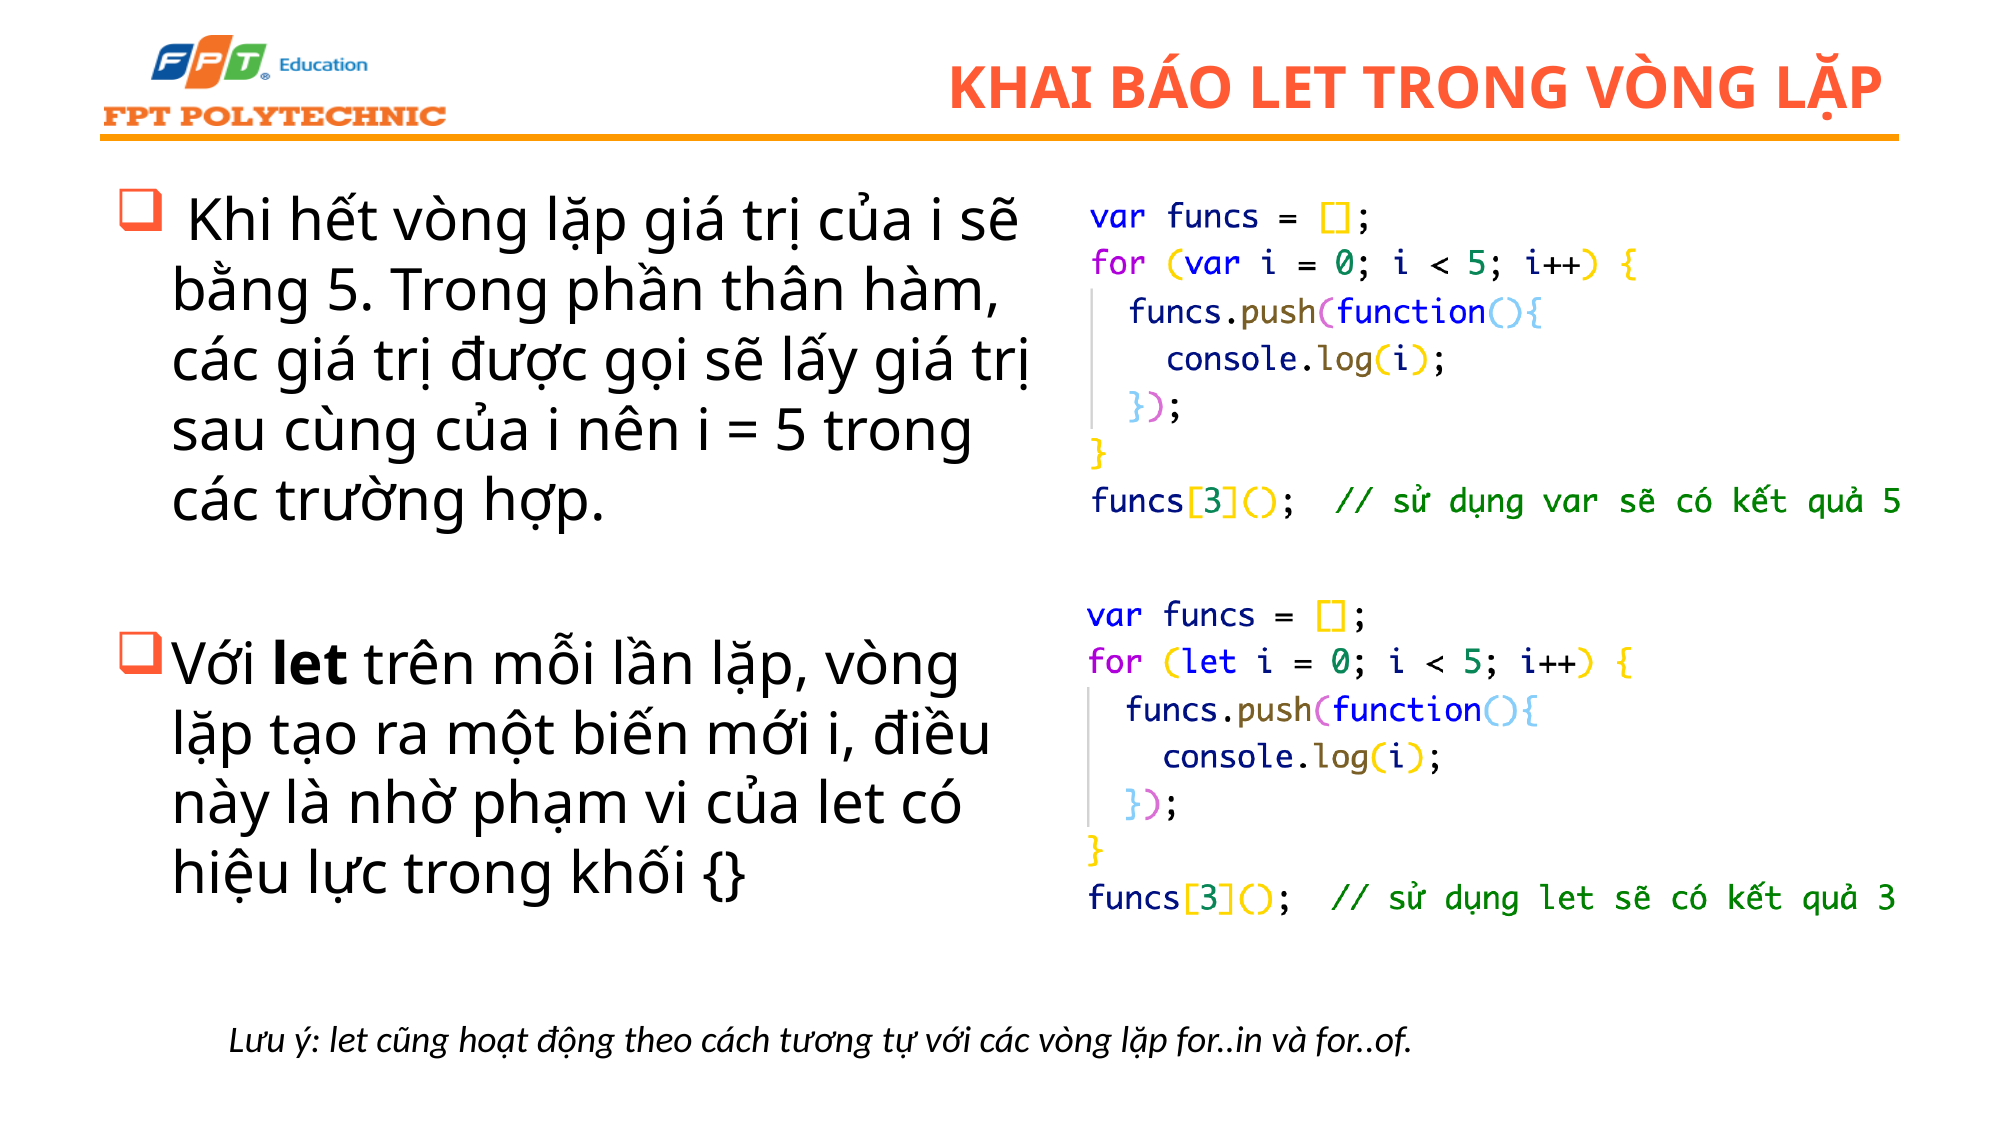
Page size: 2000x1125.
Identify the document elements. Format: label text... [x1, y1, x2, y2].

list Khi hết vòng lặp giá trị của i sẽ bằng 5. Trong phần thân hàm, các giá trị được gọi sẽ lấy giá trị sau cùng của i nên i = 5 trong các trường hợp. Với let trên mỗi lần lặp, vòng lặp tạo ra một biến mới i, điều này là nhờ phạm vi của let có hiệu lực trong khối {} [99, 174, 1063, 1038]
text_box Lưu ý: let cũng hoạt động theo cách tương tự với các vòng lặp for..in và for..of. [213, 1007, 1430, 1067]
picture [104, 35, 450, 126]
picture [1086, 202, 1913, 526]
title Khai báo let trong vòng lặp [449, 45, 1900, 125]
picture [1079, 593, 1905, 919]
